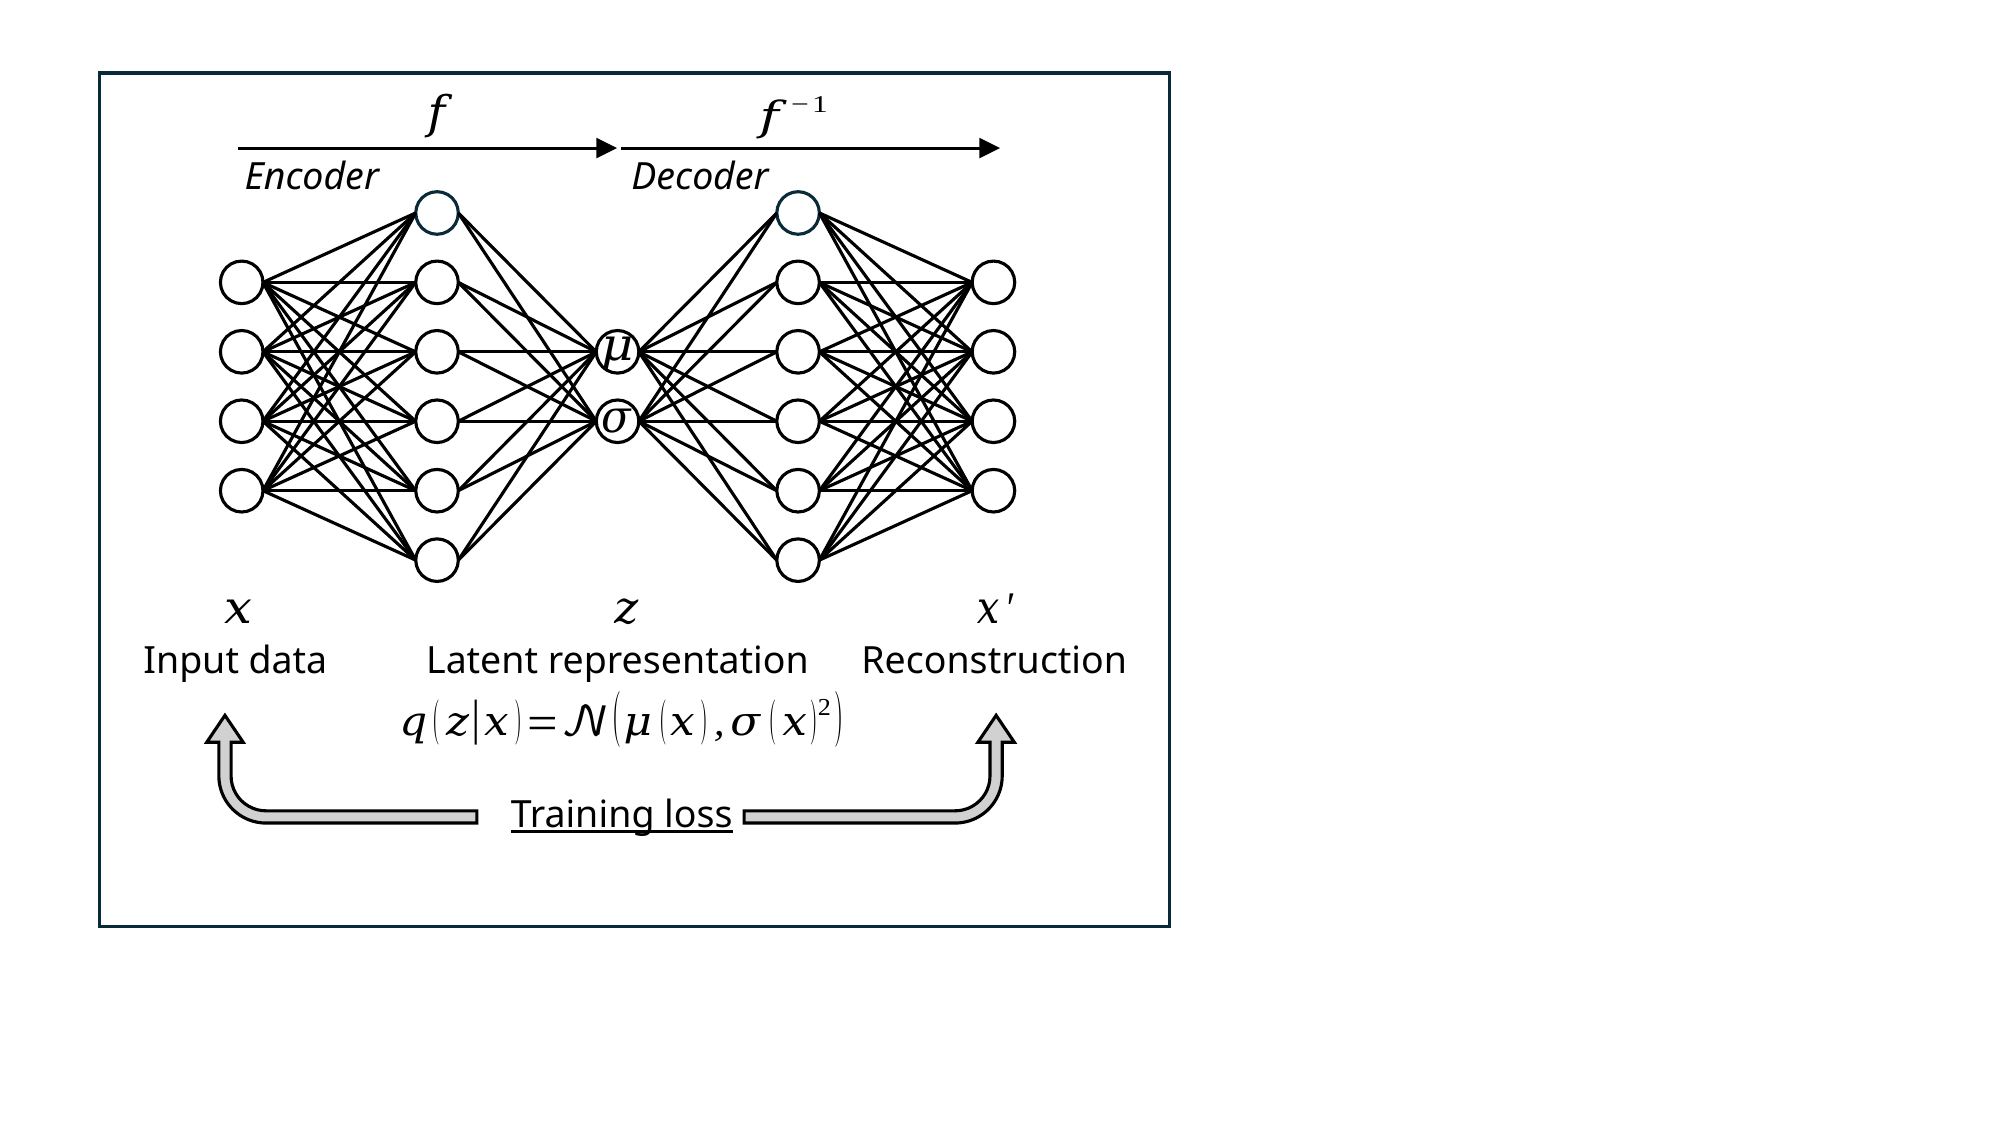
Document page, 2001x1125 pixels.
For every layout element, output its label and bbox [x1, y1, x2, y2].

text_box [99, 72, 1170, 928]
